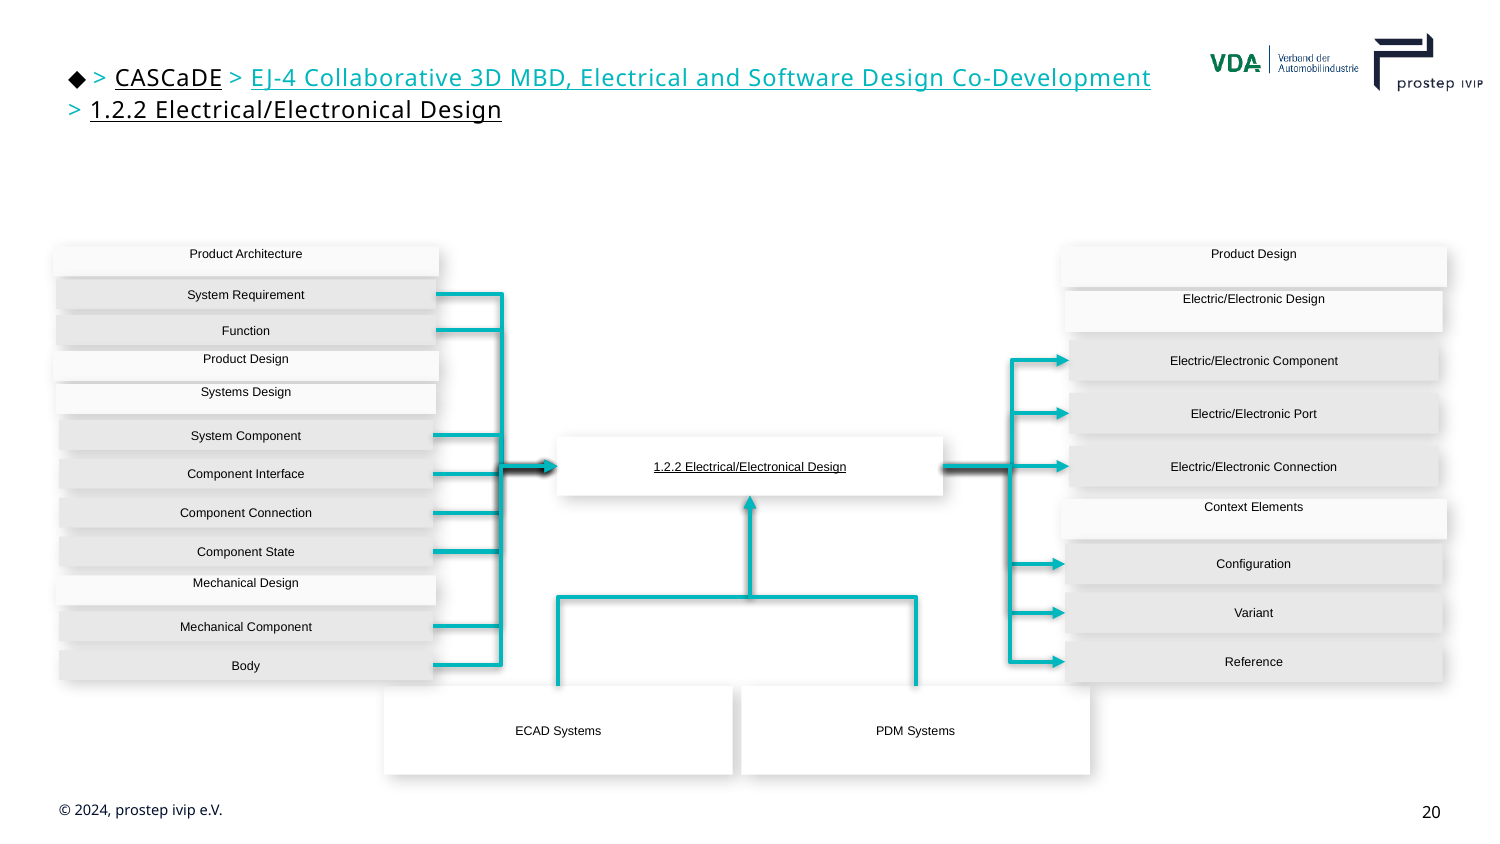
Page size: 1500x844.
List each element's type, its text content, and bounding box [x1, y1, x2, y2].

table_cell [1070, 685, 1091, 692]
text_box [942, 413, 1070, 465]
text_box Product Design [52, 350, 429, 382]
text_box Product Design [1060, 246, 1448, 288]
text_box Component Connection [58, 497, 426, 528]
text_box Mechanical Component [58, 611, 427, 642]
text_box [435, 329, 558, 434]
text_box System Requirement [55, 279, 437, 310]
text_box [737, 507, 929, 675]
text_box Configuration [1072, 543, 1443, 585]
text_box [558, 494, 750, 688]
text_box System Component [58, 419, 429, 451]
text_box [432, 466, 558, 666]
picture [1373, 32, 1483, 92]
text_box PDM Systems [741, 685, 1091, 775]
table_cell [910, 685, 920, 690]
text_box Body [58, 649, 434, 681]
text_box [432, 434, 558, 463]
text_box Product Architecture [52, 246, 440, 277]
text_box ECAD Systems [383, 685, 733, 775]
text_box Function [55, 314, 430, 346]
text_box Mechanical Design [55, 575, 426, 606]
text_box Component State [58, 536, 426, 567]
text_box 1.2.2 Electrical/Electronical Design [563, 436, 936, 496]
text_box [942, 360, 1070, 412]
text_box Component Interface [58, 458, 427, 489]
text_box Context Elements [1073, 498, 1448, 540]
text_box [435, 294, 558, 329]
text_box Electric/Electronic Connection [1073, 445, 1439, 487]
text_box Electric/Electronic Component [1068, 339, 1439, 381]
text_box Electric/Electronic Design [1064, 290, 1443, 333]
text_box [942, 465, 1066, 662]
title ◆ > CASCaDE > EJ-4 Collaborative 3D MBD, Electrical and Software Design Co-Development > 1.2.2 Electrical/Electronical Design [53, 55, 1177, 158]
table_cell [383, 685, 437, 690]
picture [1208, 43, 1360, 75]
text_box Systems Design [55, 383, 429, 415]
text_box Variant [1071, 592, 1443, 634]
text_box Reference [1064, 641, 1443, 683]
text_box Electric/Electronic Port [1074, 392, 1439, 434]
